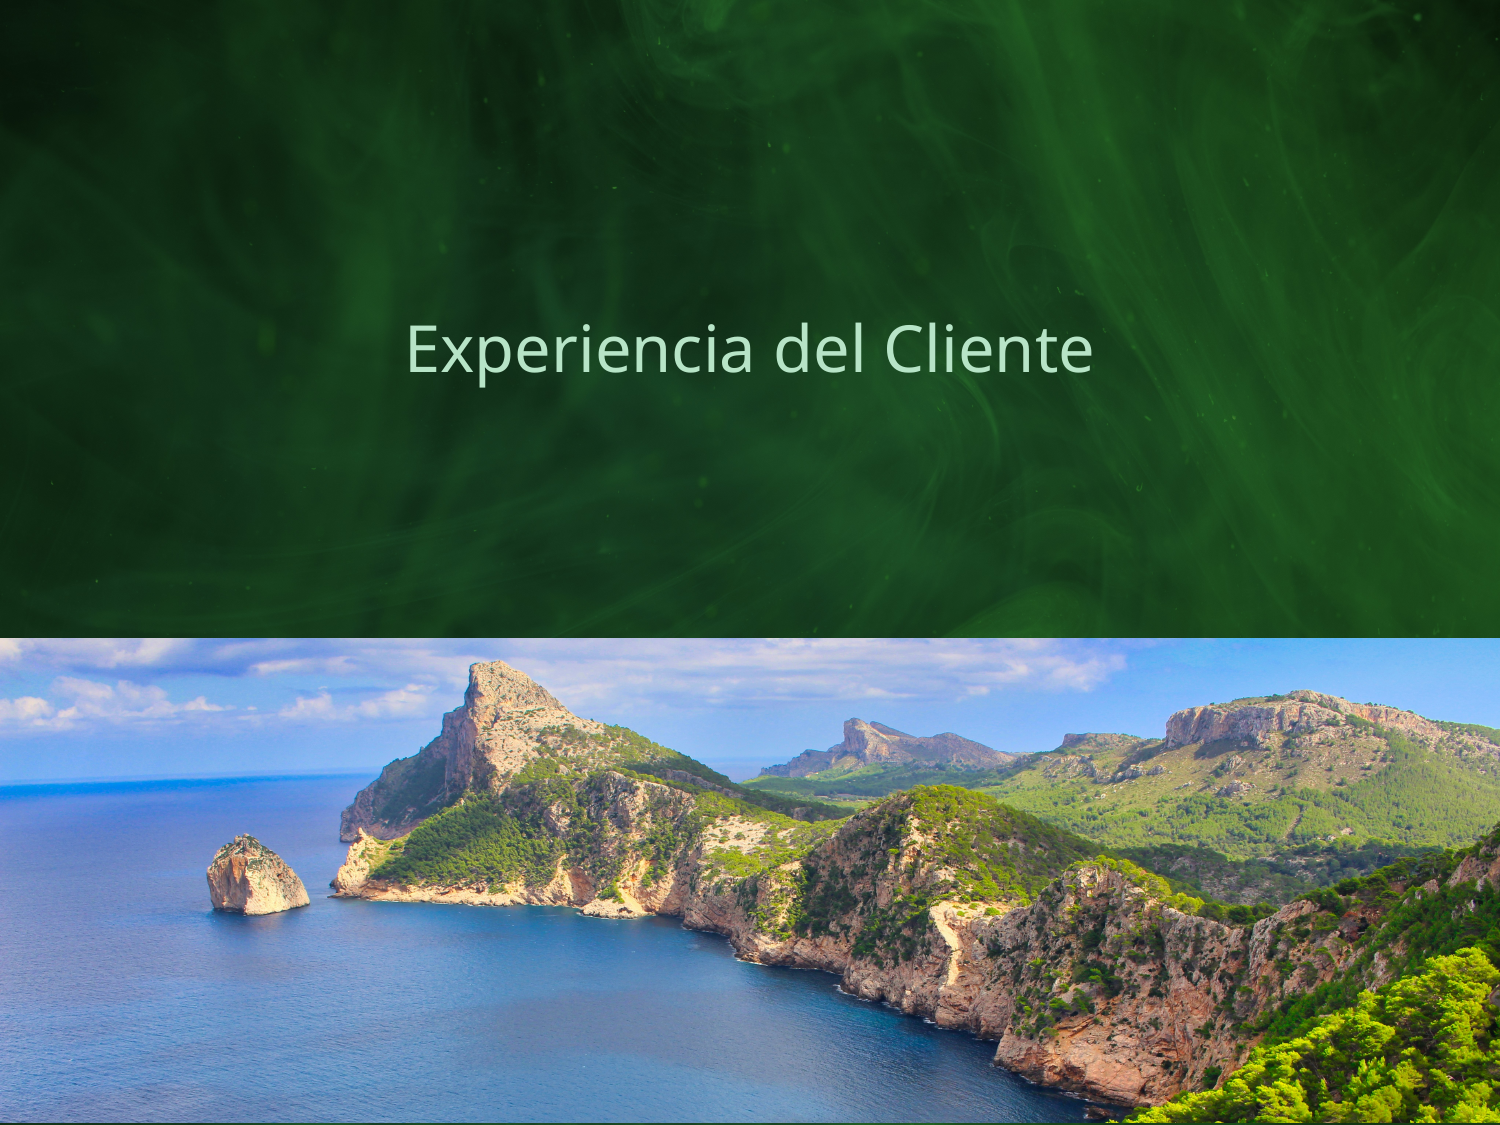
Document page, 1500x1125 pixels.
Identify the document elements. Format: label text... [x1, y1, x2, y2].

text_box Experiencia del Cliente [374, 284, 1126, 465]
picture [0, 0, 1500, 1125]
